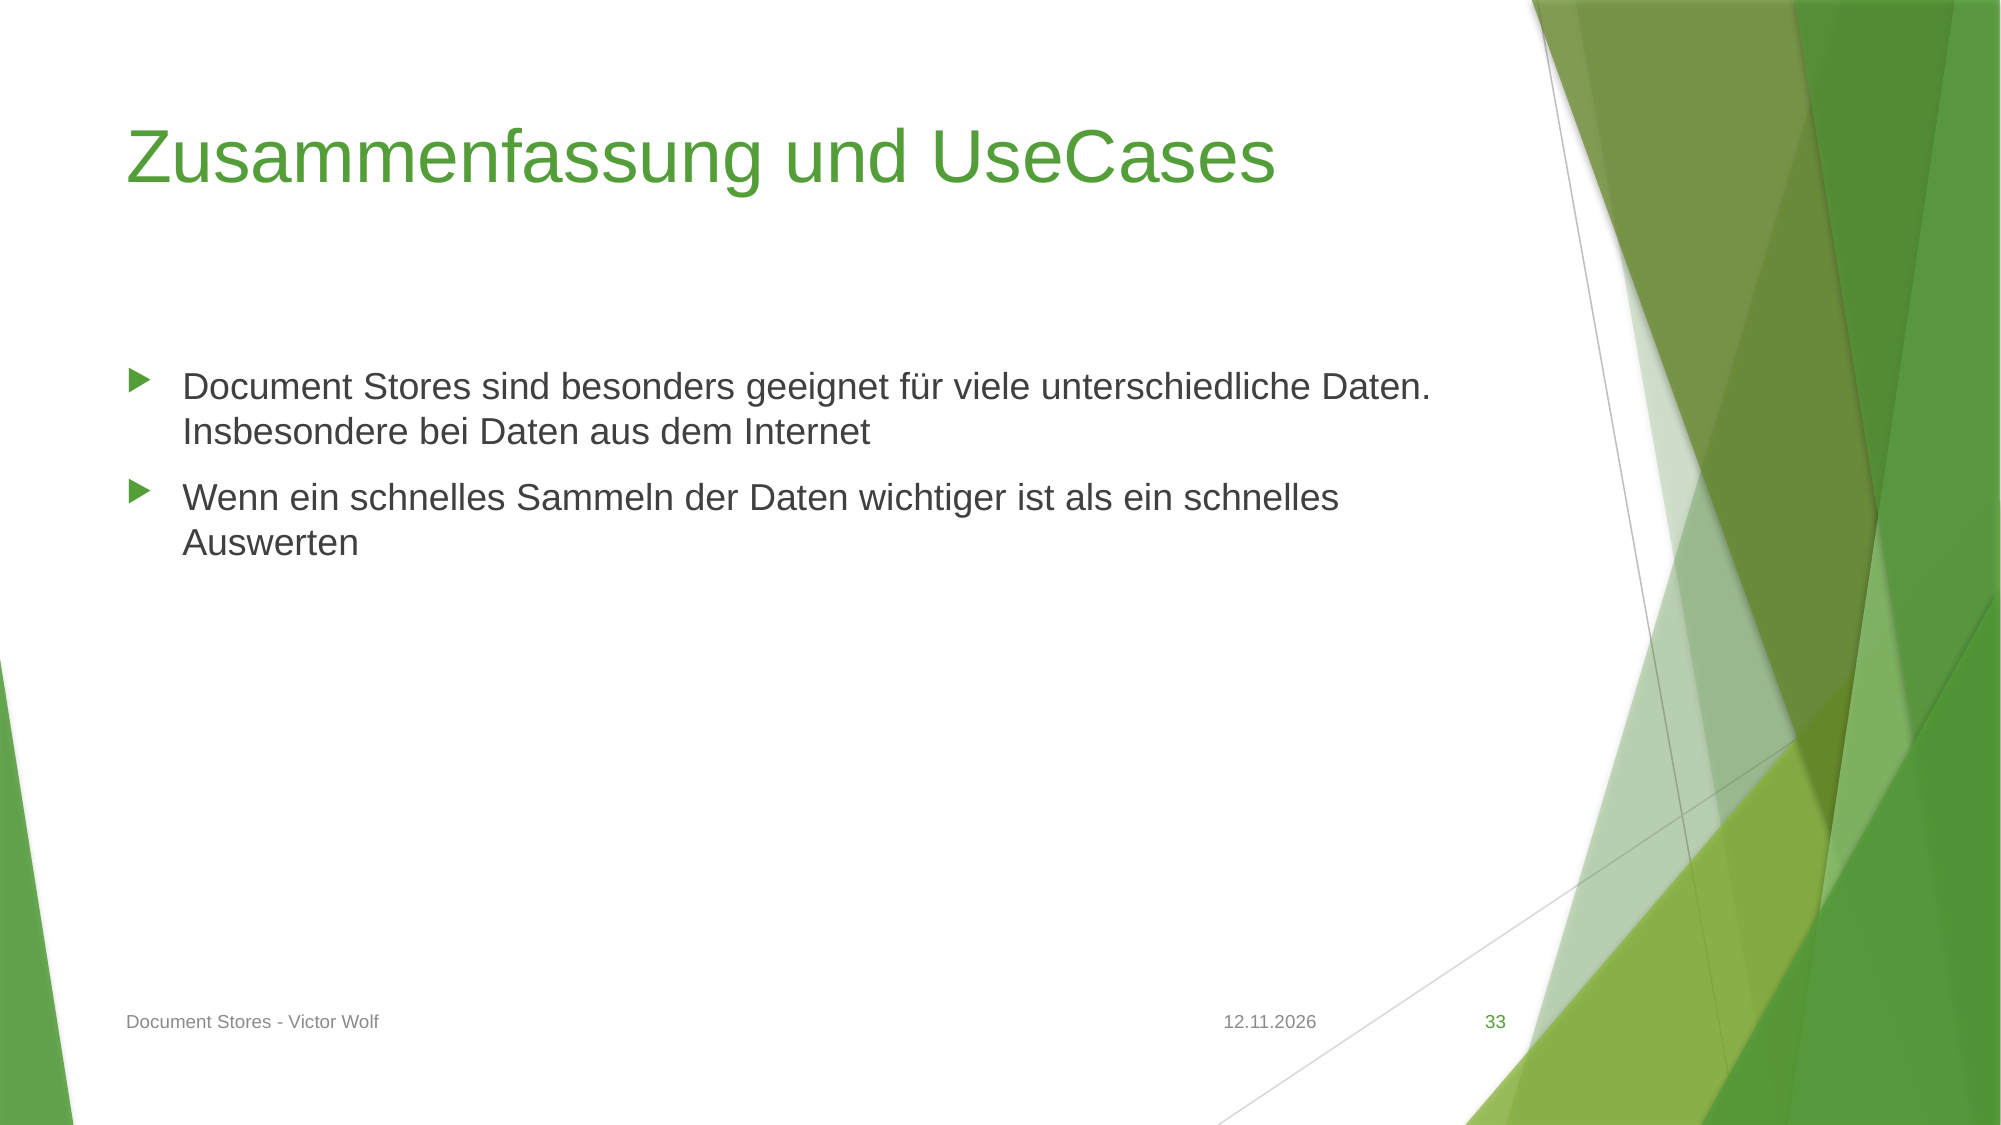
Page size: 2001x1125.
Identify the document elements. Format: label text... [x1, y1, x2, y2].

list Document Stores sind besonders geeignet für viele unterschiedliche Daten. Insbesondere bei Daten aus dem Internet Wenn ein schnelles Sammeln der Daten wichtiger ist als ein schnelles Auswerten [111, 354, 1522, 992]
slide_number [1181, 991, 1332, 1051]
footer Document Stores - Victor Wolf [111, 991, 1145, 1051]
title Zusammenfassung und UseCases [111, 99, 1522, 317]
slide_number 33 [1409, 991, 1522, 1051]
